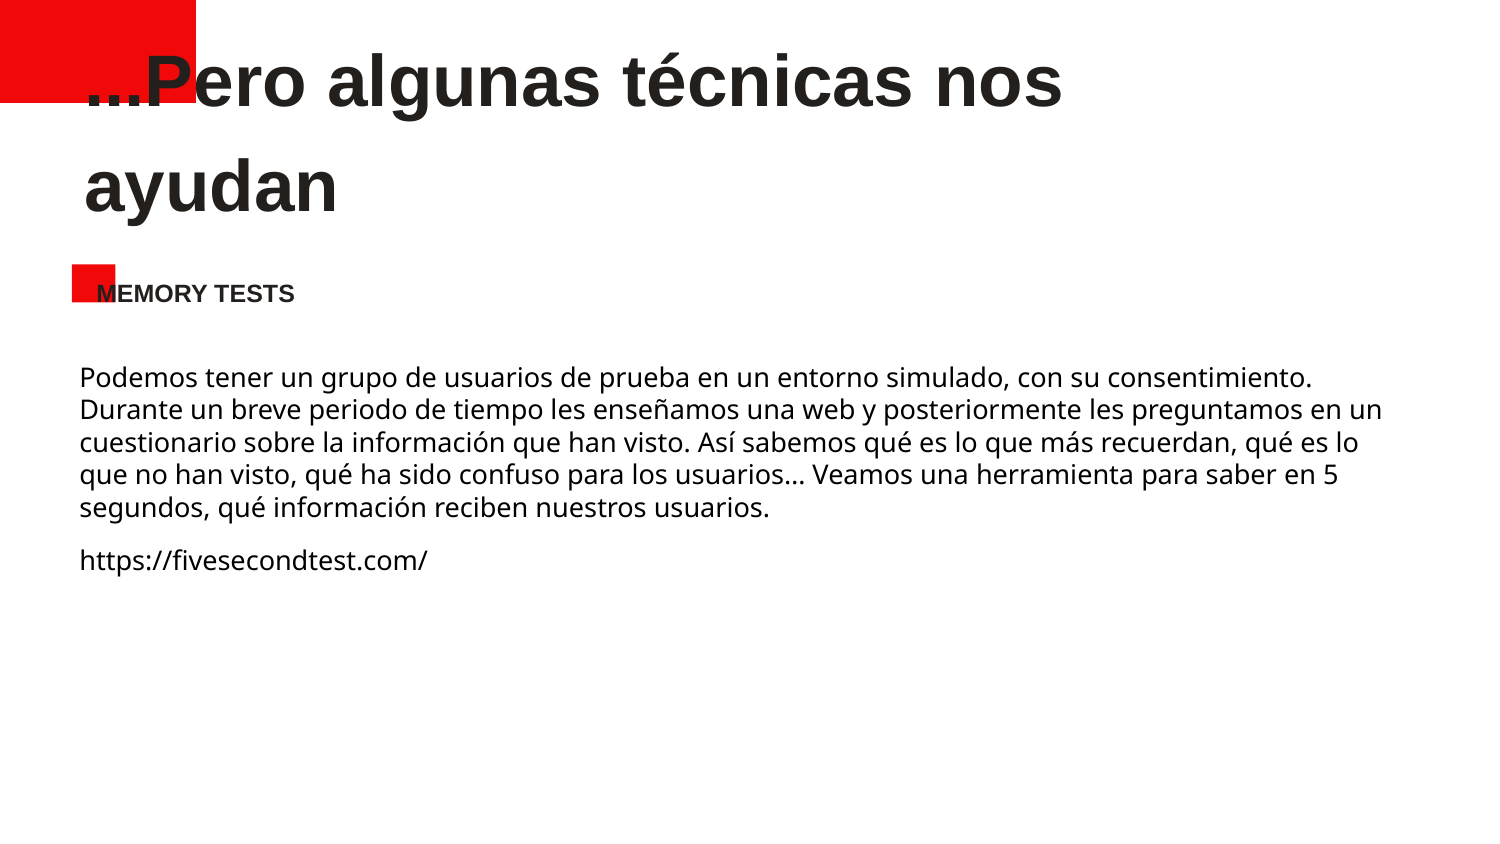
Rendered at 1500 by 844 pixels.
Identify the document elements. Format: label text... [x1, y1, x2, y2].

text_box Podemos tener un grupo de usuarios de prueba en un entorno simulado, con su consentimiento. Durante un breve periodo de tiempo les enseñamos una web y posteriormente les preguntamos en un cuestionario sobre la información que han visto. Así sabemos qué es lo que más recuerdan, qué es lo que no han visto, qué ha sido confuso para los usuarios… Veamos una herramienta para saber en 5 segundos, qué información reciben nuestros usuarios. https://fivesecondtest.com/ [71, 352, 1420, 525]
text_box [71, 264, 96, 303]
text_box [0, 0, 196, 103]
text_box MEMORY TESTS [96, 241, 419, 319]
text_box ...Pero algunas técnicas nos ayudan [84, 16, 1306, 103]
